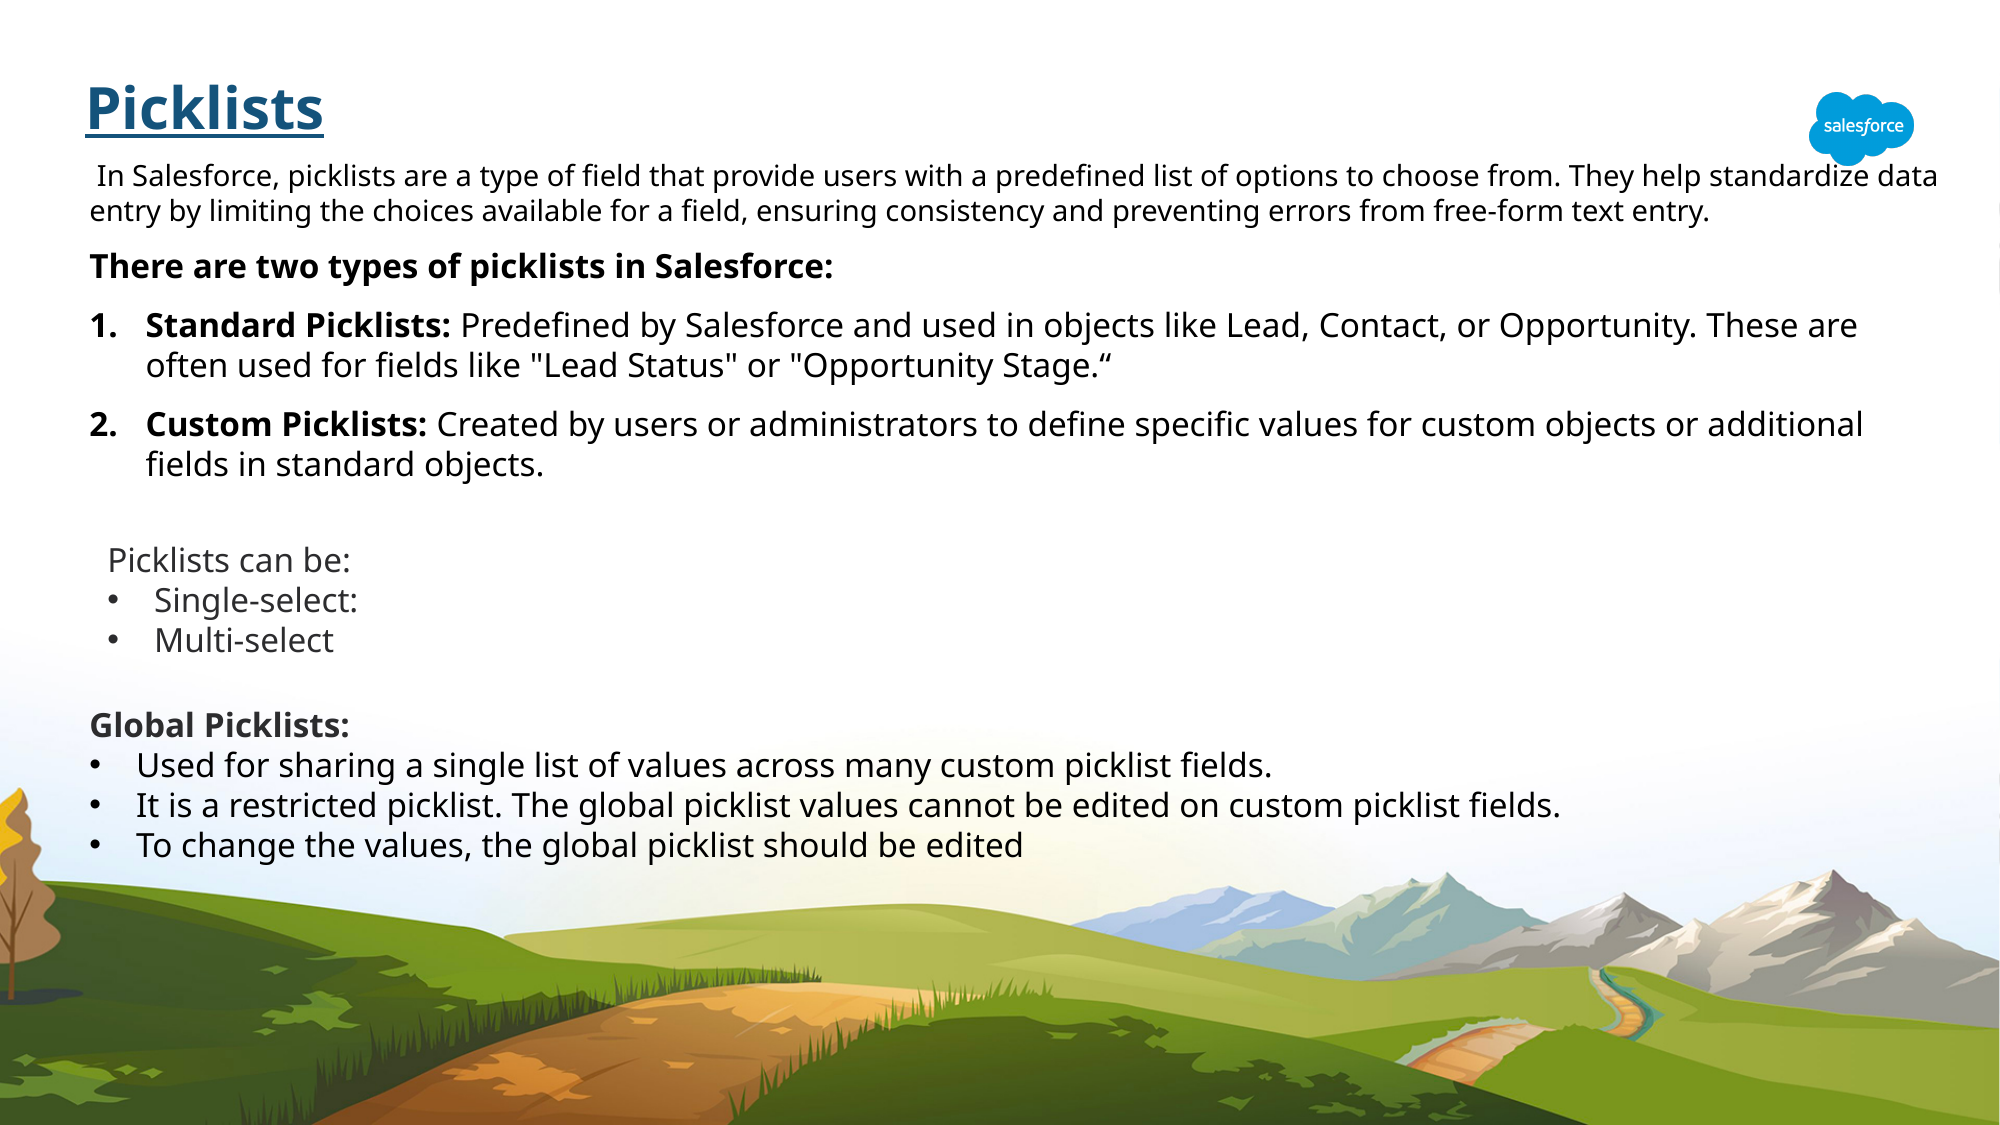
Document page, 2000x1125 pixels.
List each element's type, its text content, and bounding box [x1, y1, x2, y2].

text_box Picklists can be: Single-select: Multi-select [92, 532, 412, 667]
text_box Picklists [70, 63, 340, 149]
text_box Global Picklists: Used for sharing a single list of values across many custom picklist fields. It is a restricted picklist. The global picklist values cannot be edited on custom picklist fields. To change the values, the global picklist should be edited [74, 696, 1974, 917]
text_box In Salesforce, picklists are a type of field that provide users with a predefined list of options to choose from. They help standardize data entry by limiting the choices available for a field, ensuring consistency and preventing errors from free-form text entry. There are two types of picklists in Salesforce: Standard Picklists: Predefined by Salesforce and used in objects like Lead, Contact, or Opportunity. These are often used for fields like "Lead Status" or "Opportunity Stage.“ Custom Picklists: Created by users or administrators to define specific values for custom objects or additional fields in standard objects. [74, 149, 1961, 491]
picture [0, 0, 2000, 1125]
